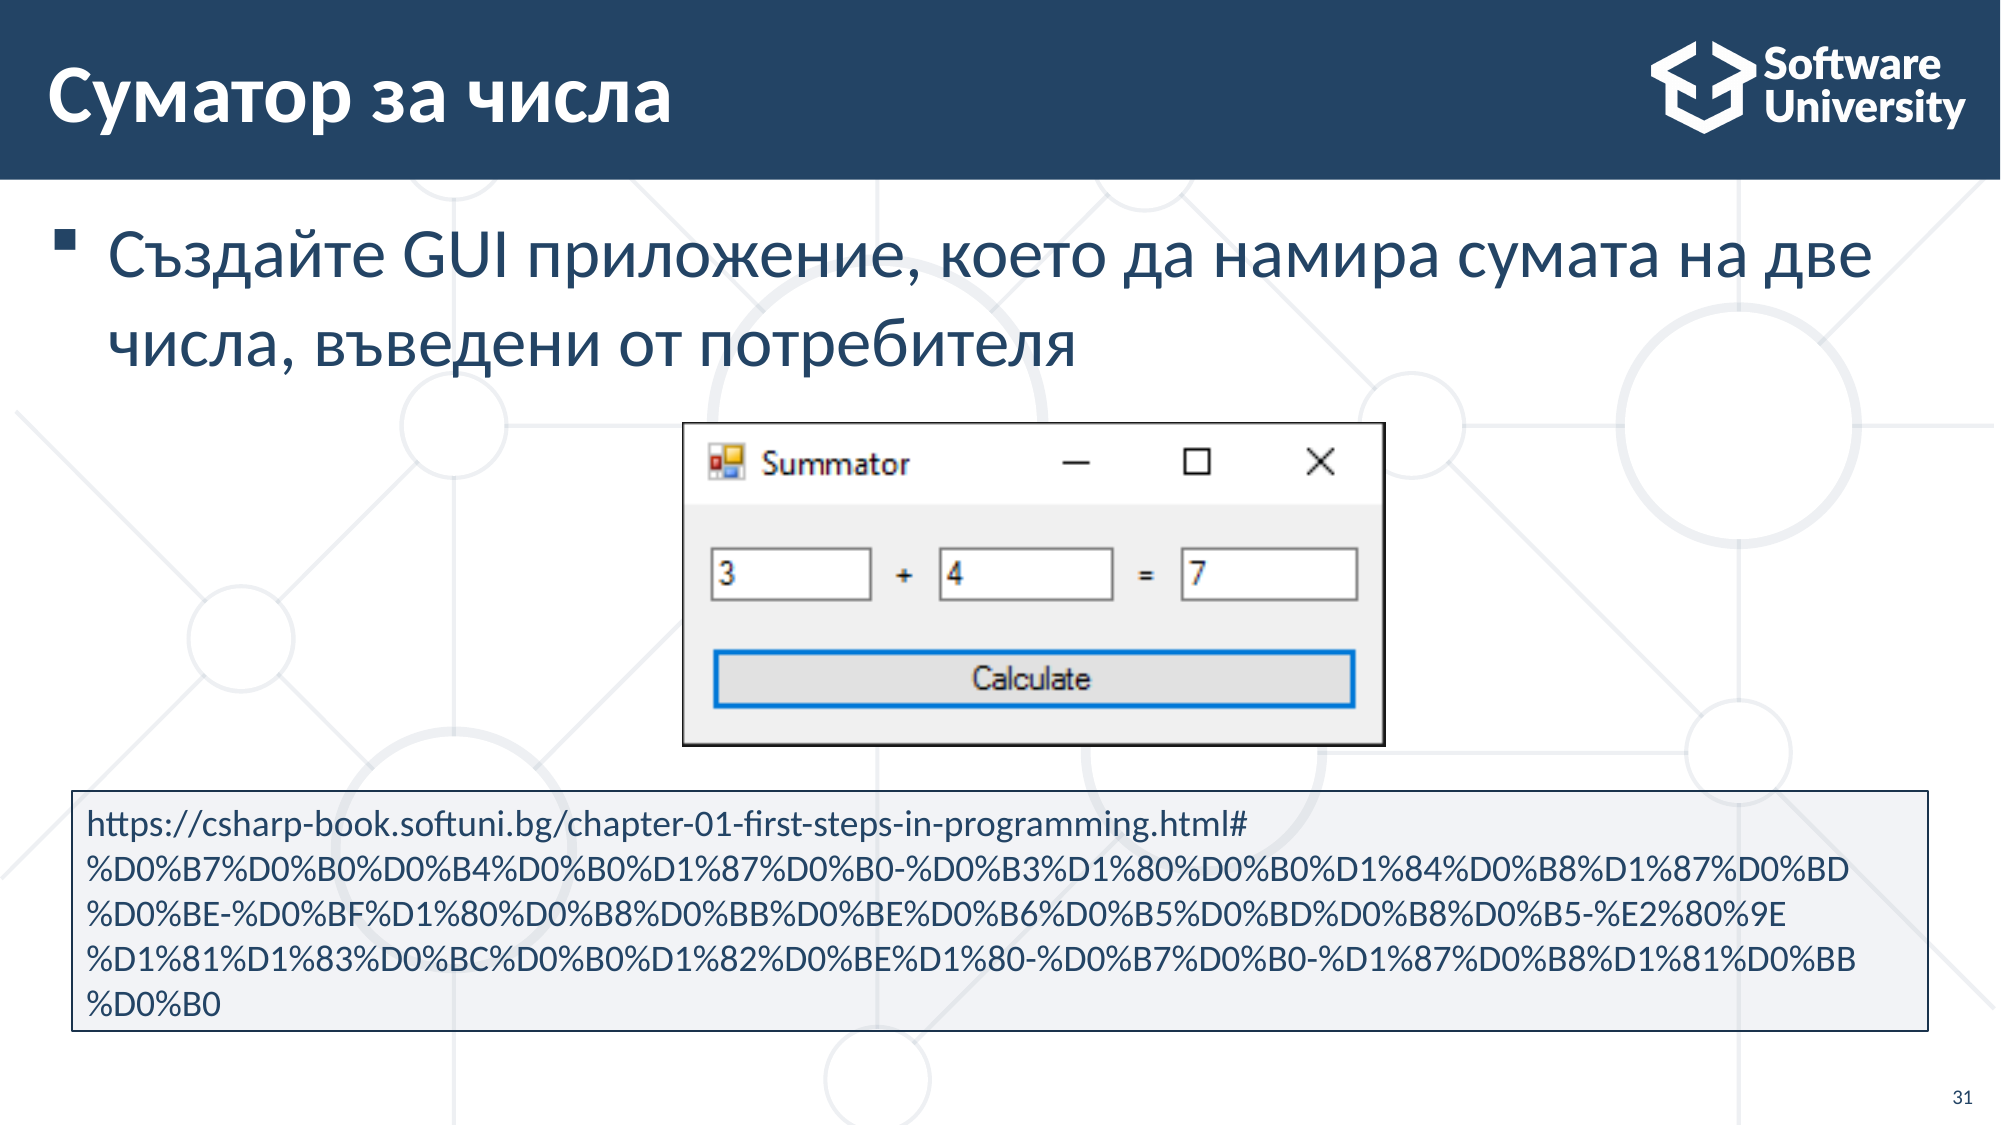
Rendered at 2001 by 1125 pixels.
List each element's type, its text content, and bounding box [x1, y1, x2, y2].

slide_number 31 [1927, 1067, 1989, 1117]
list Създайте GUI приложение, което да намира сумата на две числа, въведени от потребителя [31, 196, 1970, 1104]
title Суматор за числа [31, 16, 1625, 162]
picture [682, 421, 1387, 748]
picture [1651, 41, 1966, 134]
text_box https://csharp-book.softuni.bg/chapter-01-first-steps-in-programming.html#%D0%B7%D0%B0%D0%B4%D0%B0%D1%87%D0%B0-%D0%B3%D1%80%D0%B0%D1%84%D0%B8%D1%87%D0%BD%D0%BE-%D0%BF%D1%80%D0%B8%D0%BB%D0%BE%D0%B6%D0%B5%D0%BD%D0%B8%D0%B5-%E2%80%9E%D1%81%D1%83%D0%BC%D0%B0%D1%82%D0%BE%D1%80-%D0%B7%D0%B0-%D1%87%D0%B8%D1%81%D0%BB%D0%B0 [71, 791, 1929, 1031]
